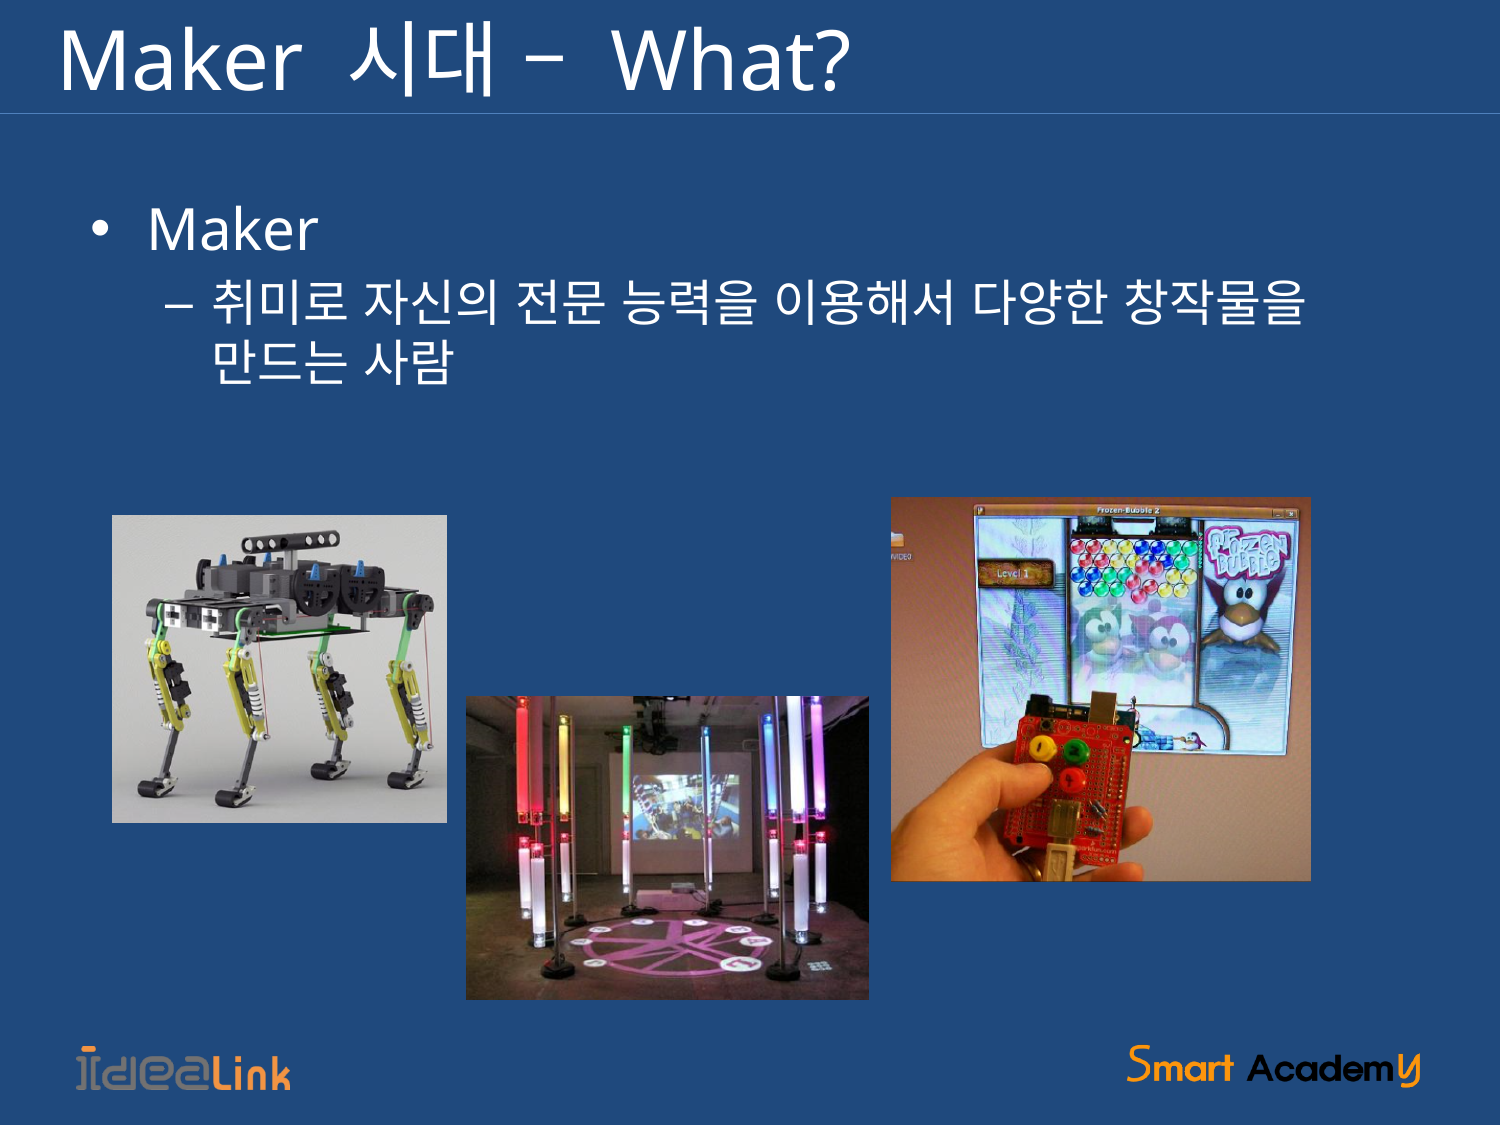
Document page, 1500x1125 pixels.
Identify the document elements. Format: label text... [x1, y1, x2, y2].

picture [111, 514, 447, 823]
list Maker 취미로 자신의 전문 능력을 이용해서 다양한 창작물을 만드는 사람 [75, 184, 1425, 927]
picture [891, 497, 1312, 882]
picture [466, 696, 869, 1000]
picture [76, 1046, 290, 1090]
title Maker 시대 – What? [41, 0, 1176, 114]
picture [1074, 1015, 1474, 1125]
